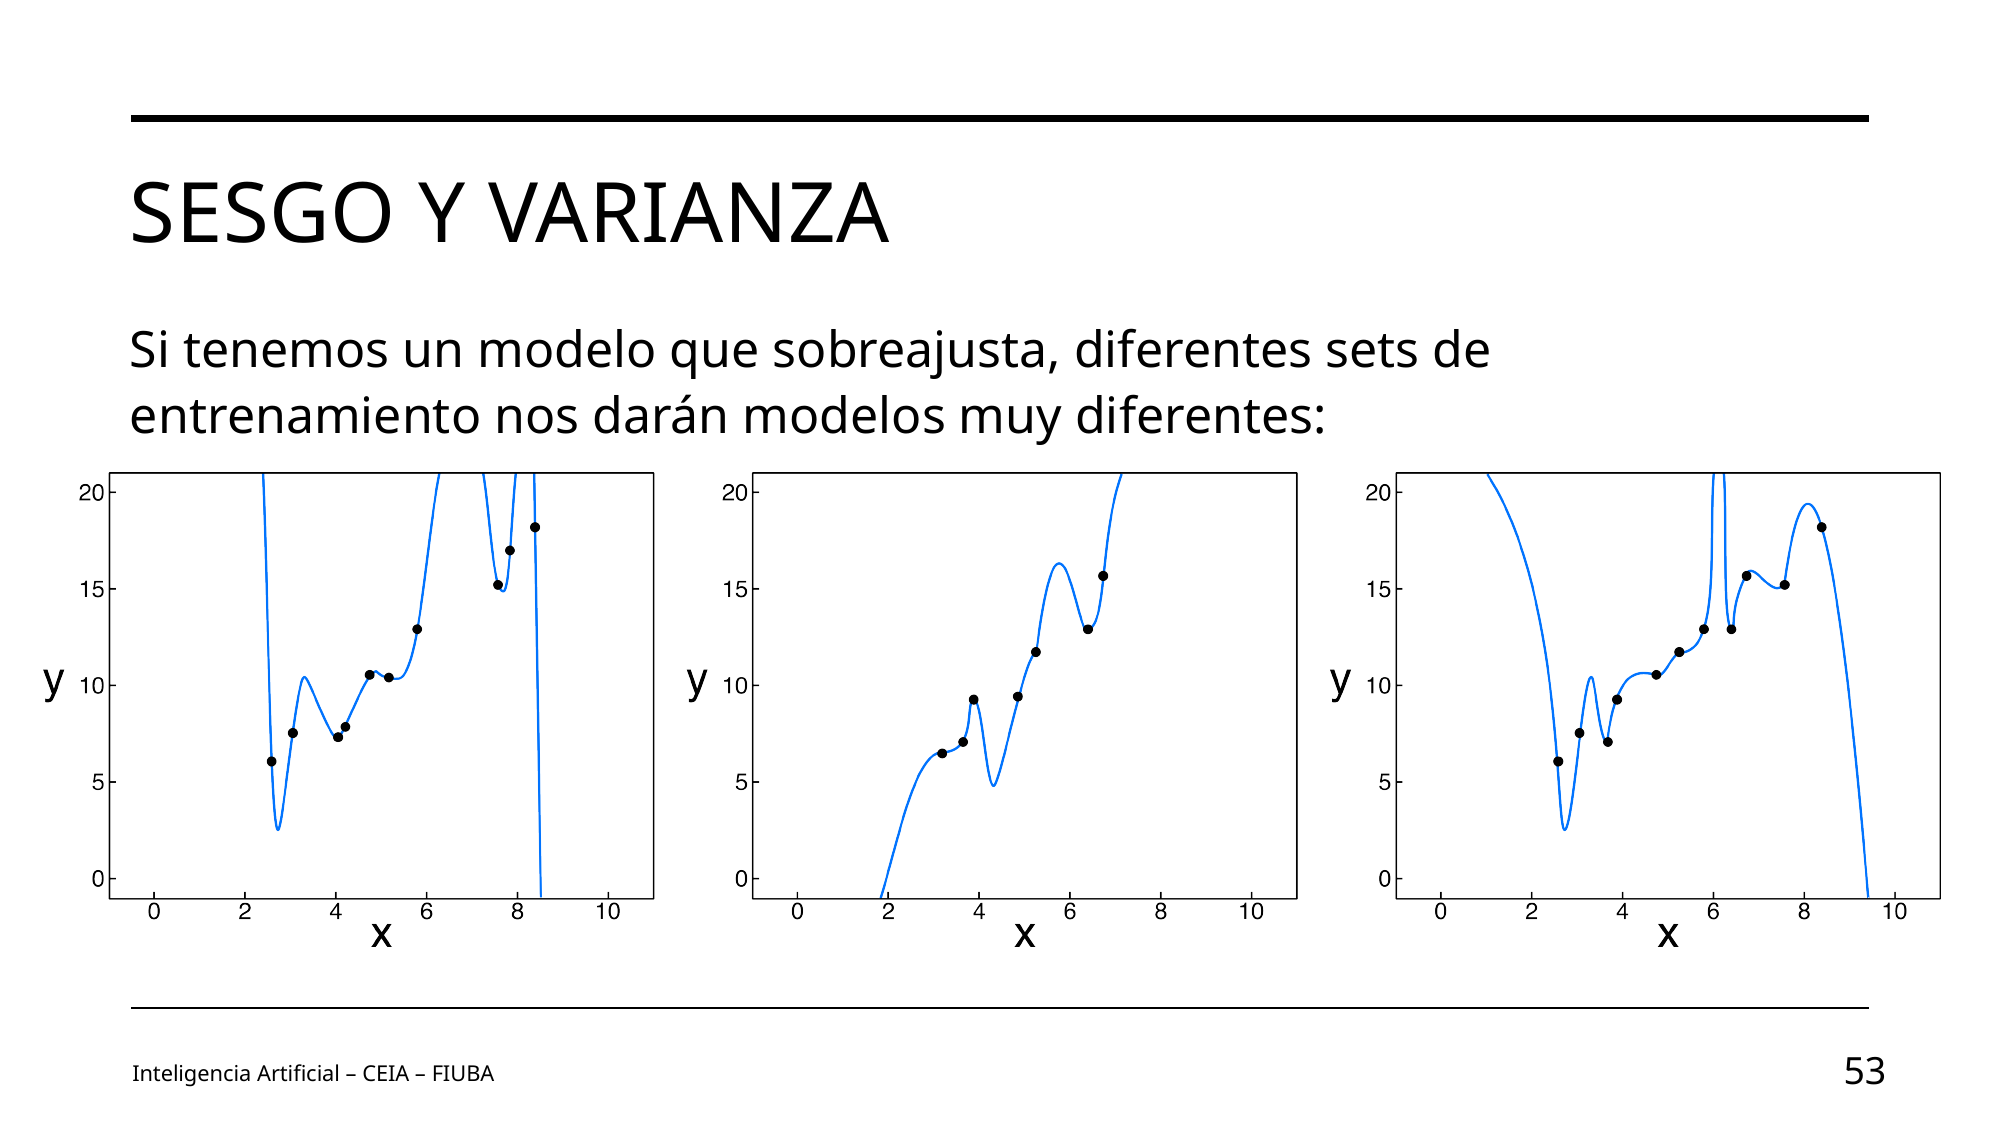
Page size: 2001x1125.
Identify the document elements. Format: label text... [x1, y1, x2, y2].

list Si tenemos un modelo que sobreajusta, diferentes sets de entrenamiento nos darán modelos muy diferentes: [114, 304, 1869, 472]
slide_number 53 [1791, 1042, 1902, 1103]
picture [43, 472, 1941, 947]
footer Inteligencia Artificial – CEIA – FIUBA [117, 1042, 862, 1103]
title Sesgo y Varianza [114, 151, 1869, 304]
list Si tenemos un modelo que sobreajusta, diferentes sets de entrenamiento nos darán modelos muy diferentes: [114, 947, 1869, 1015]
